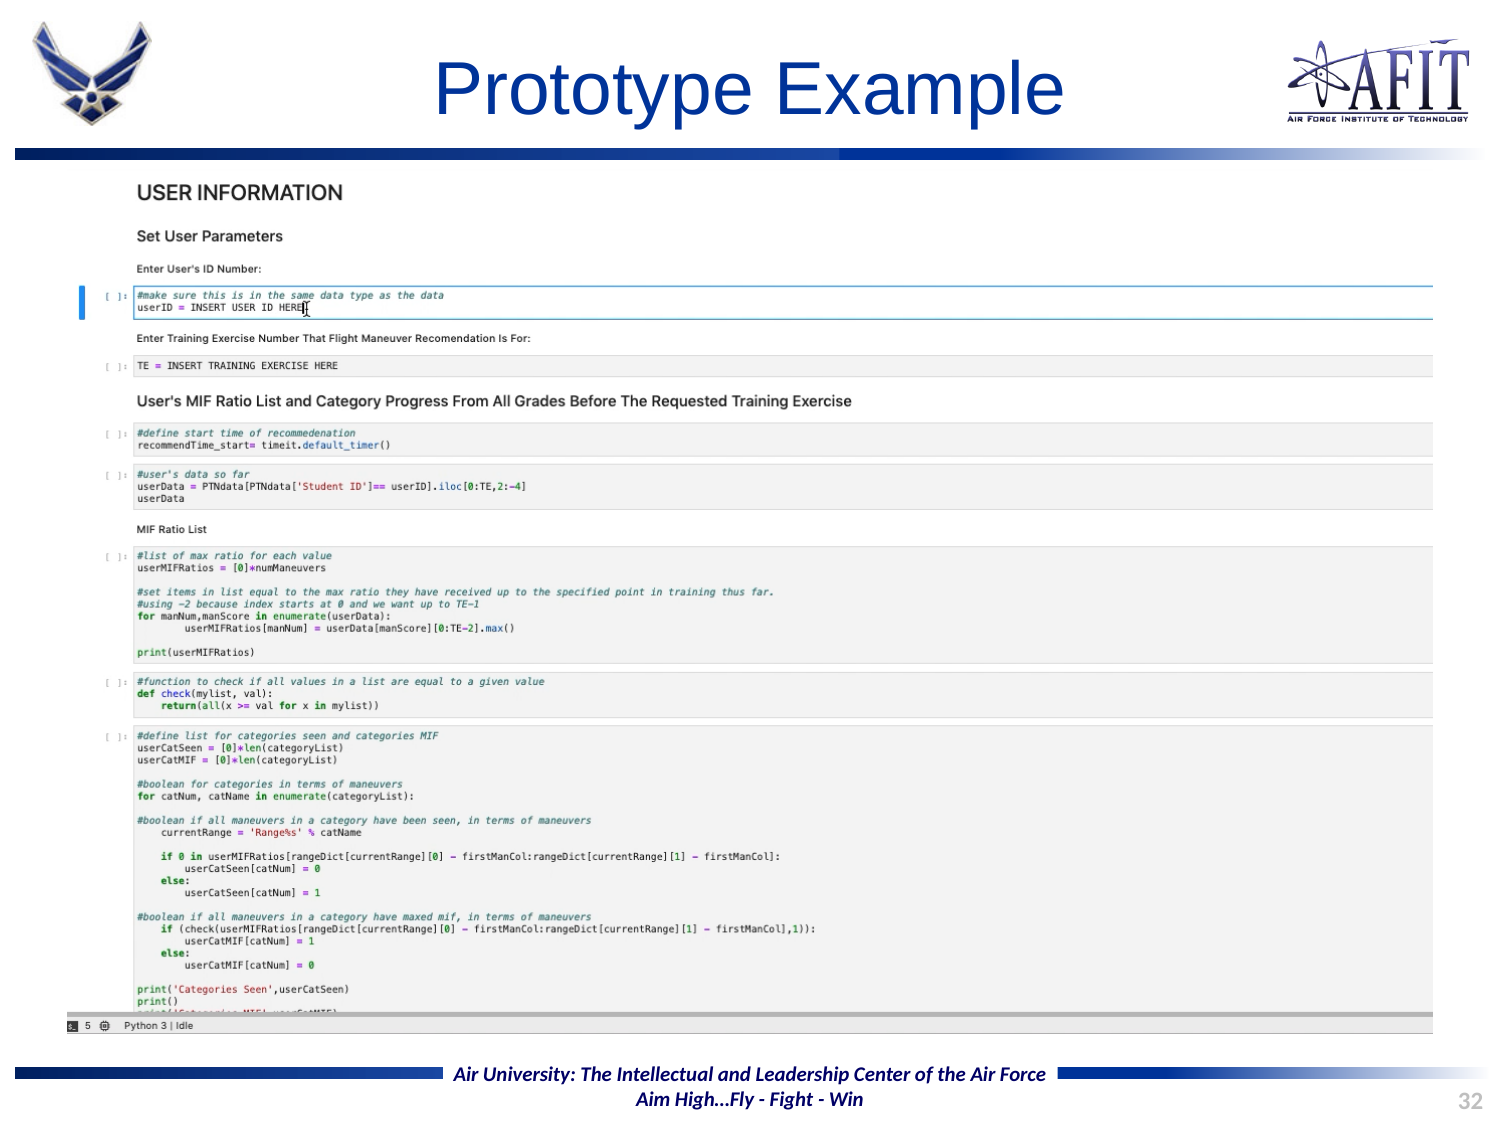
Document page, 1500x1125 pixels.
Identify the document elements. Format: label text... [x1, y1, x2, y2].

picture [32, 21, 152, 126]
picture [1285, 36, 1471, 126]
title Prototype Example [223, 32, 1277, 139]
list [65, 168, 1434, 1035]
